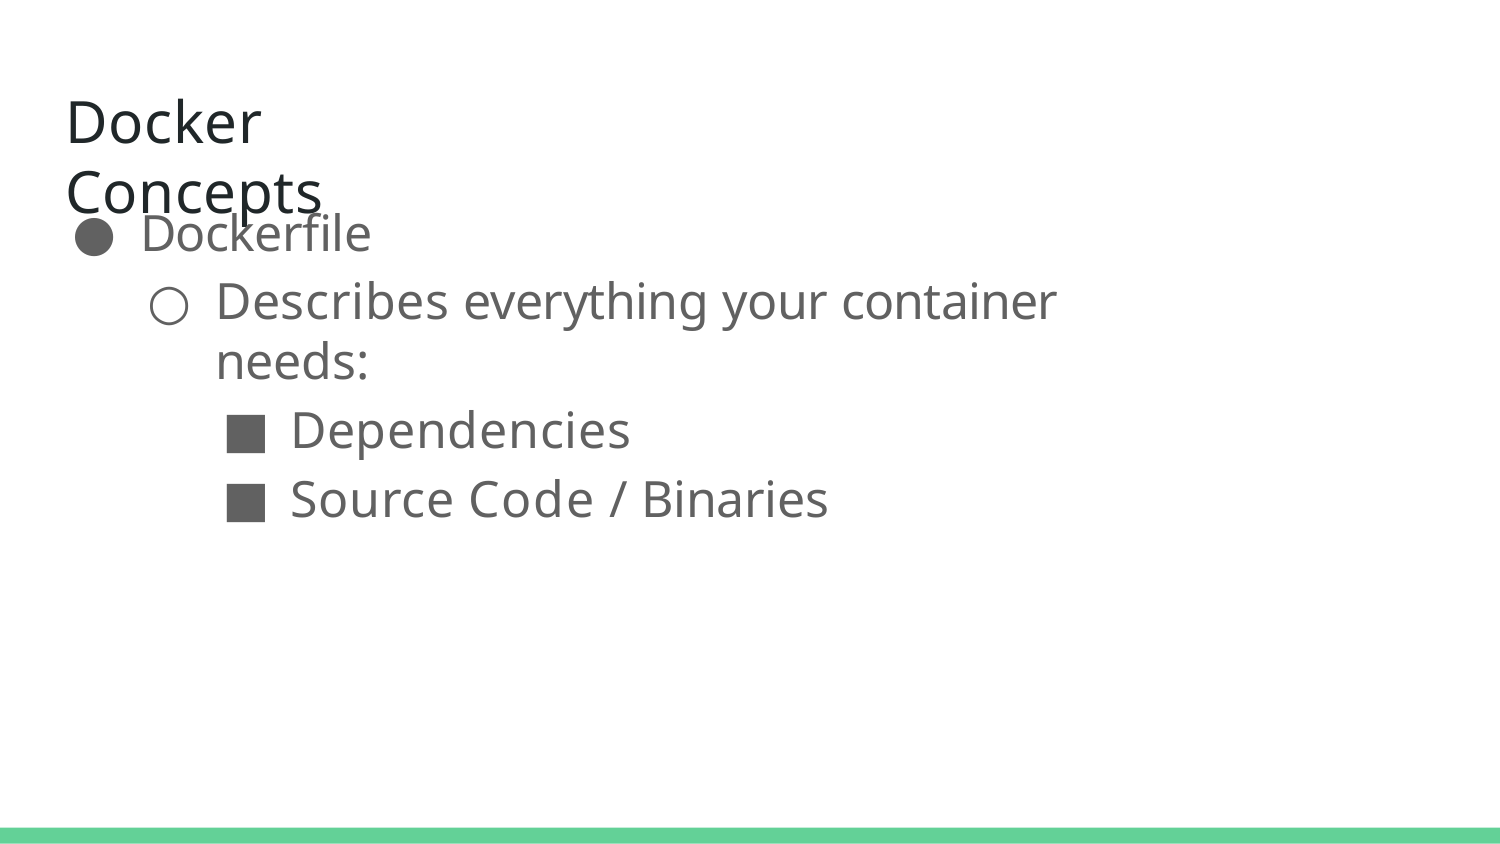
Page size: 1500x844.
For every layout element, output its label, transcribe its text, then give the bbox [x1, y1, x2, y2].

text_box Dockerfile Describes everything your container needs: Dependencies Source Code / Binaries [70, 190, 1170, 528]
title Docker Concepts [63, 82, 512, 226]
